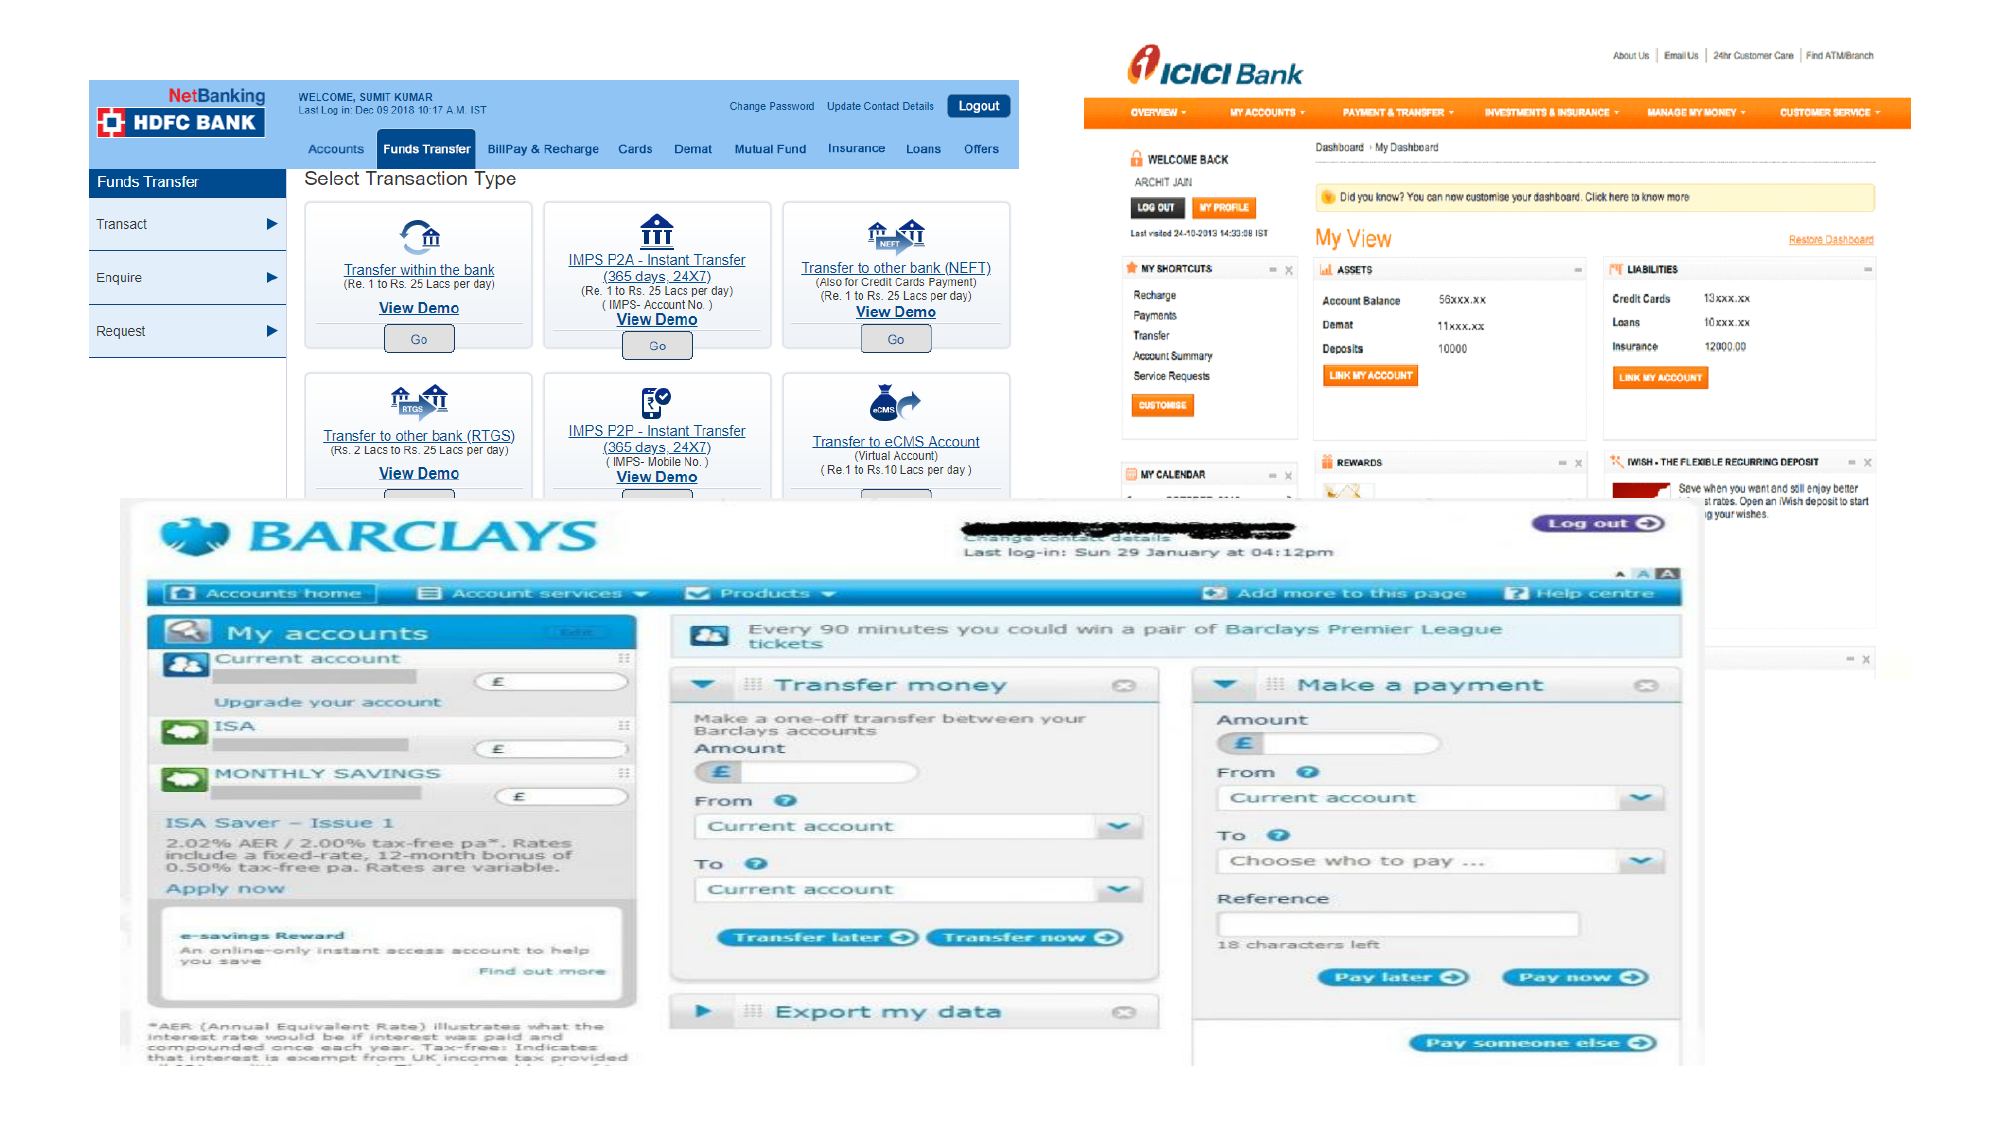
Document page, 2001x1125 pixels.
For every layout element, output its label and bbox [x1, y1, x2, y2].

picture [89, 40, 1911, 1066]
